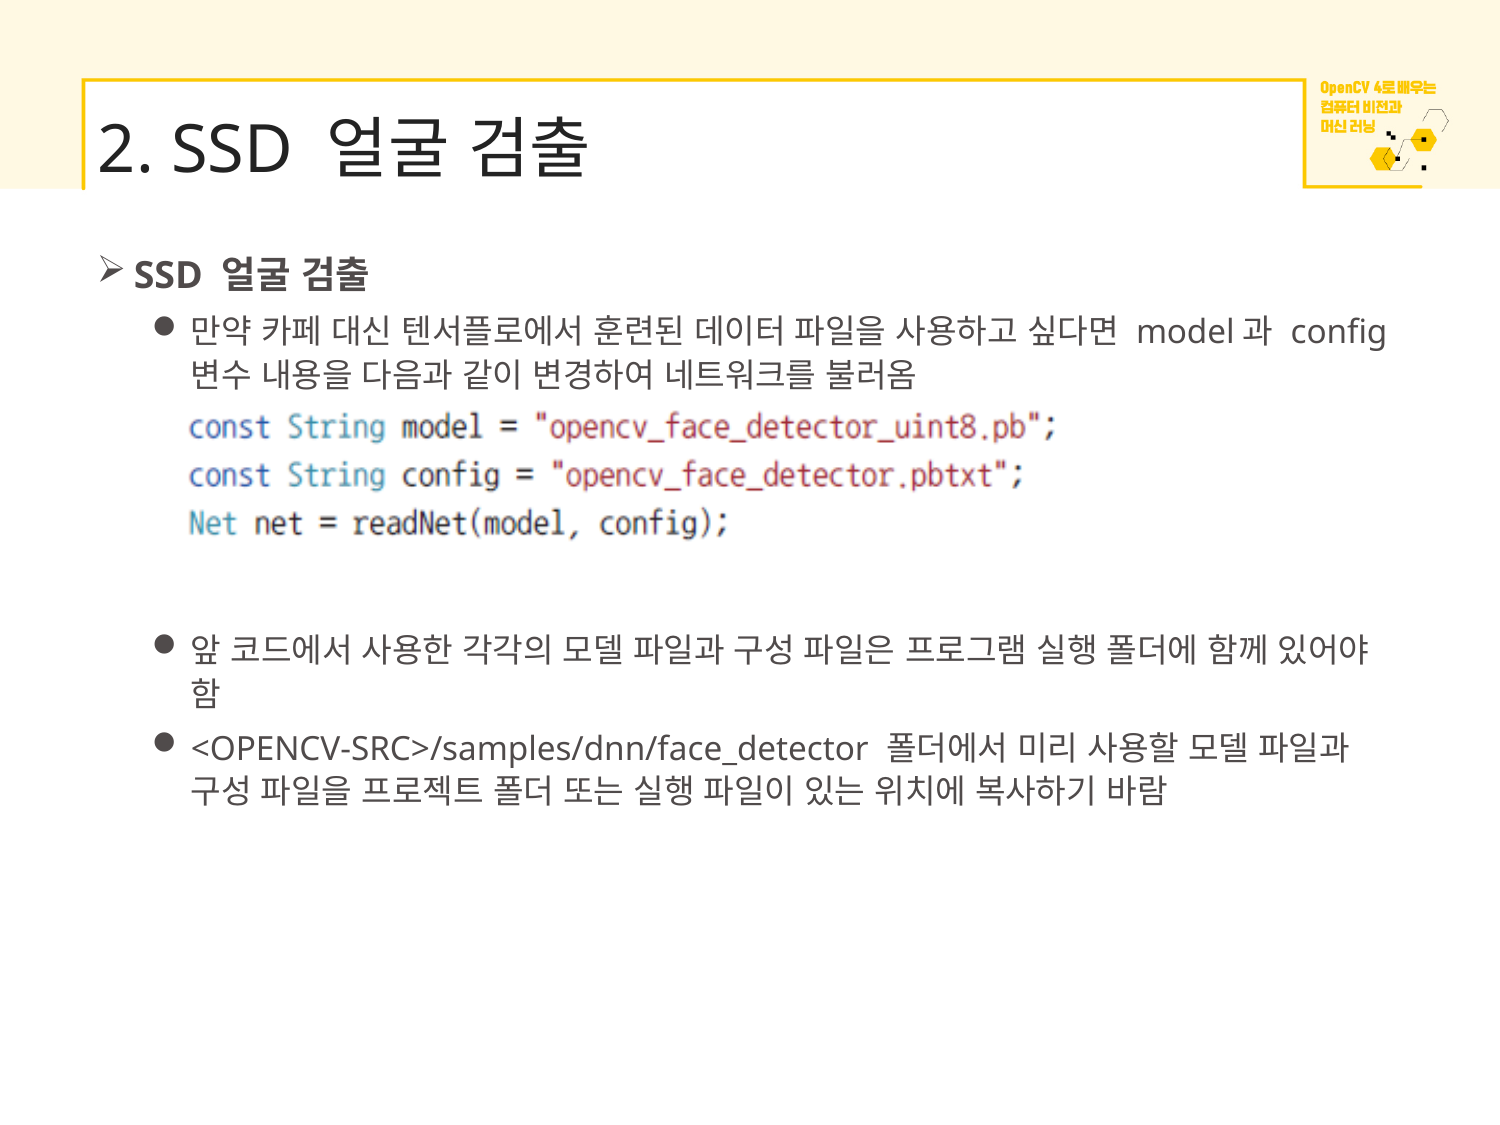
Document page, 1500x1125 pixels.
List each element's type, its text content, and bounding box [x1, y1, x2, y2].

picture [0, 0, 1500, 1125]
title 2. SSD 얼굴 검출 [82, 61, 1413, 193]
list SSD 얼굴 검출 만약 카페 대신 텐서플로에서 훈련된 데이터 파일을 사용하고 싶다면 model과 config 변수 내용을 다음과 같이 변경하여 네트워크를 불러옴 앞 코드에서 사용한 각각의 모델 파일과 구성 파일은 프로그램 실행 폴더에 함께 있어야 함 <OPENCV-SRC>/samples/dnn/face_detector 폴더에서 미리 사용할 모델 파일과 구성 파일을 프로젝트 폴더 또는 실행 파일이 있는 위치에 복사하기 바람 [81, 239, 1412, 1054]
